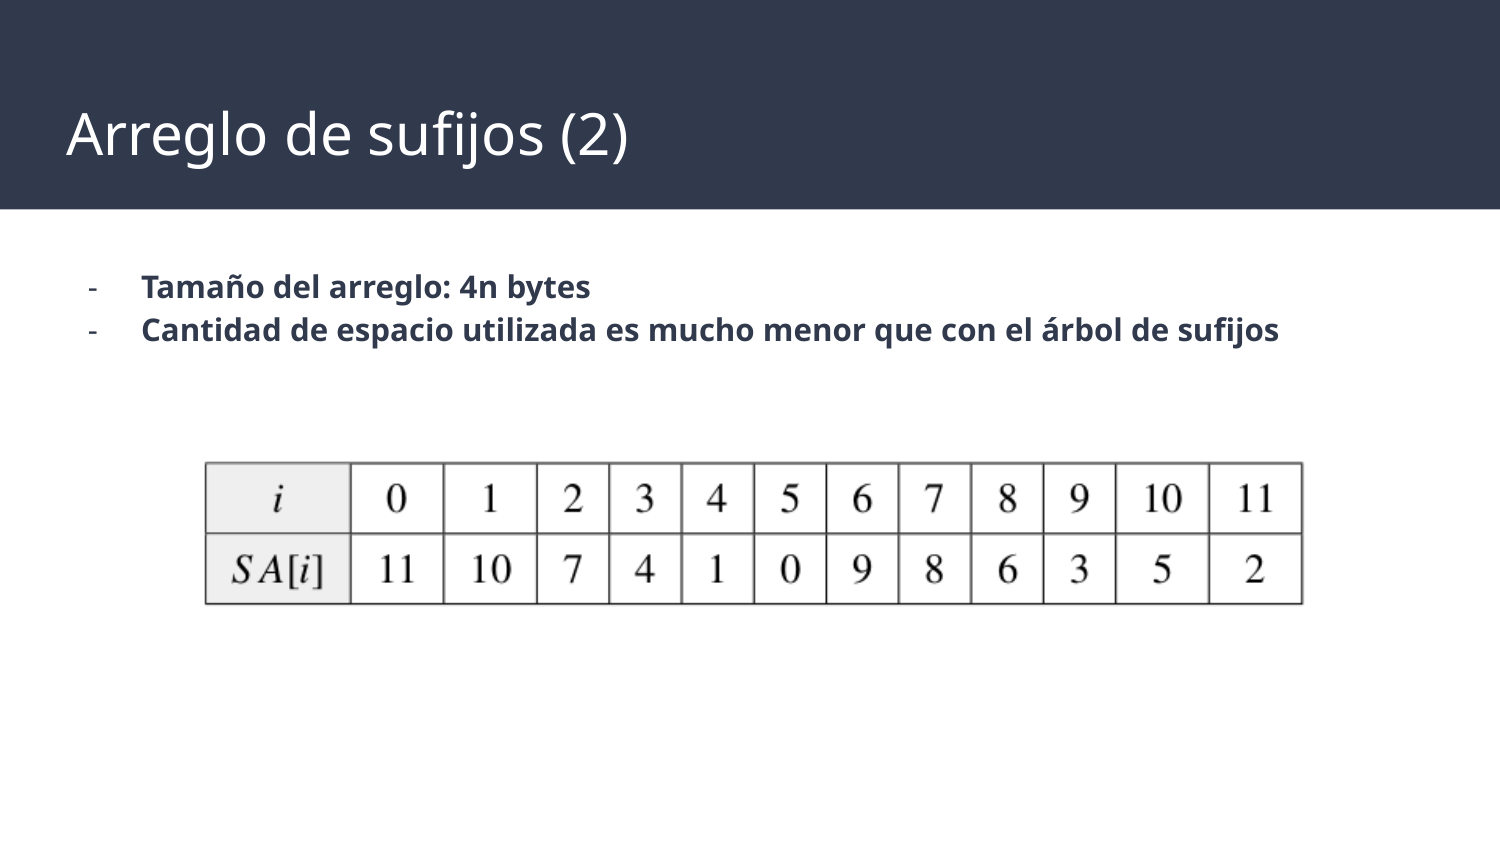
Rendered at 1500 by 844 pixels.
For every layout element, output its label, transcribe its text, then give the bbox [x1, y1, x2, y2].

list Tamaño del arreglo: 4n bytes Cantidad de espacio utilizada es mucho menor que con el árbol de sufijos [51, 247, 1449, 752]
picture [177, 440, 1323, 631]
title Arreglo de sufijos (2) [51, 82, 1449, 185]
